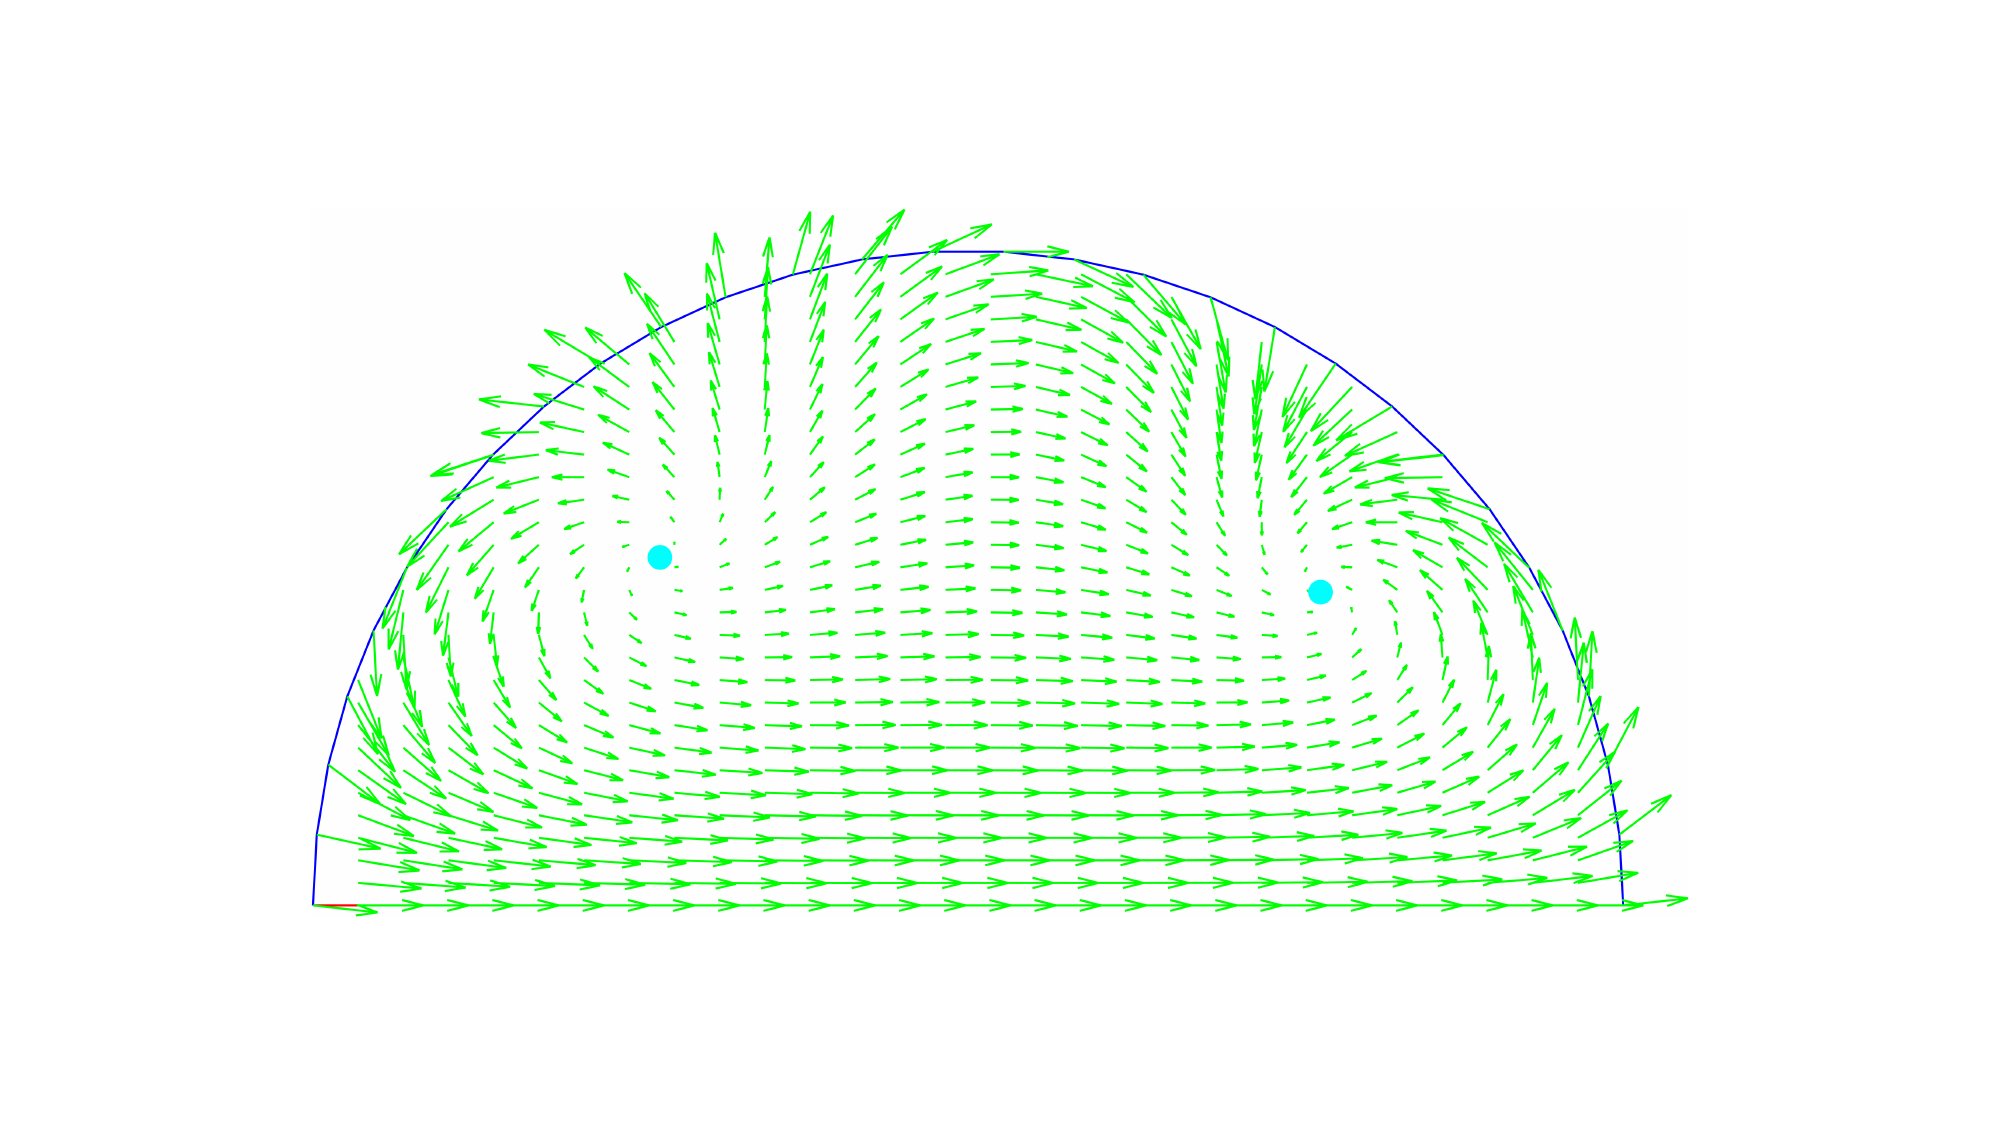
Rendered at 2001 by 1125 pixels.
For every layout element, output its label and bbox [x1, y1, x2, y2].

picture [311, 208, 1689, 917]
